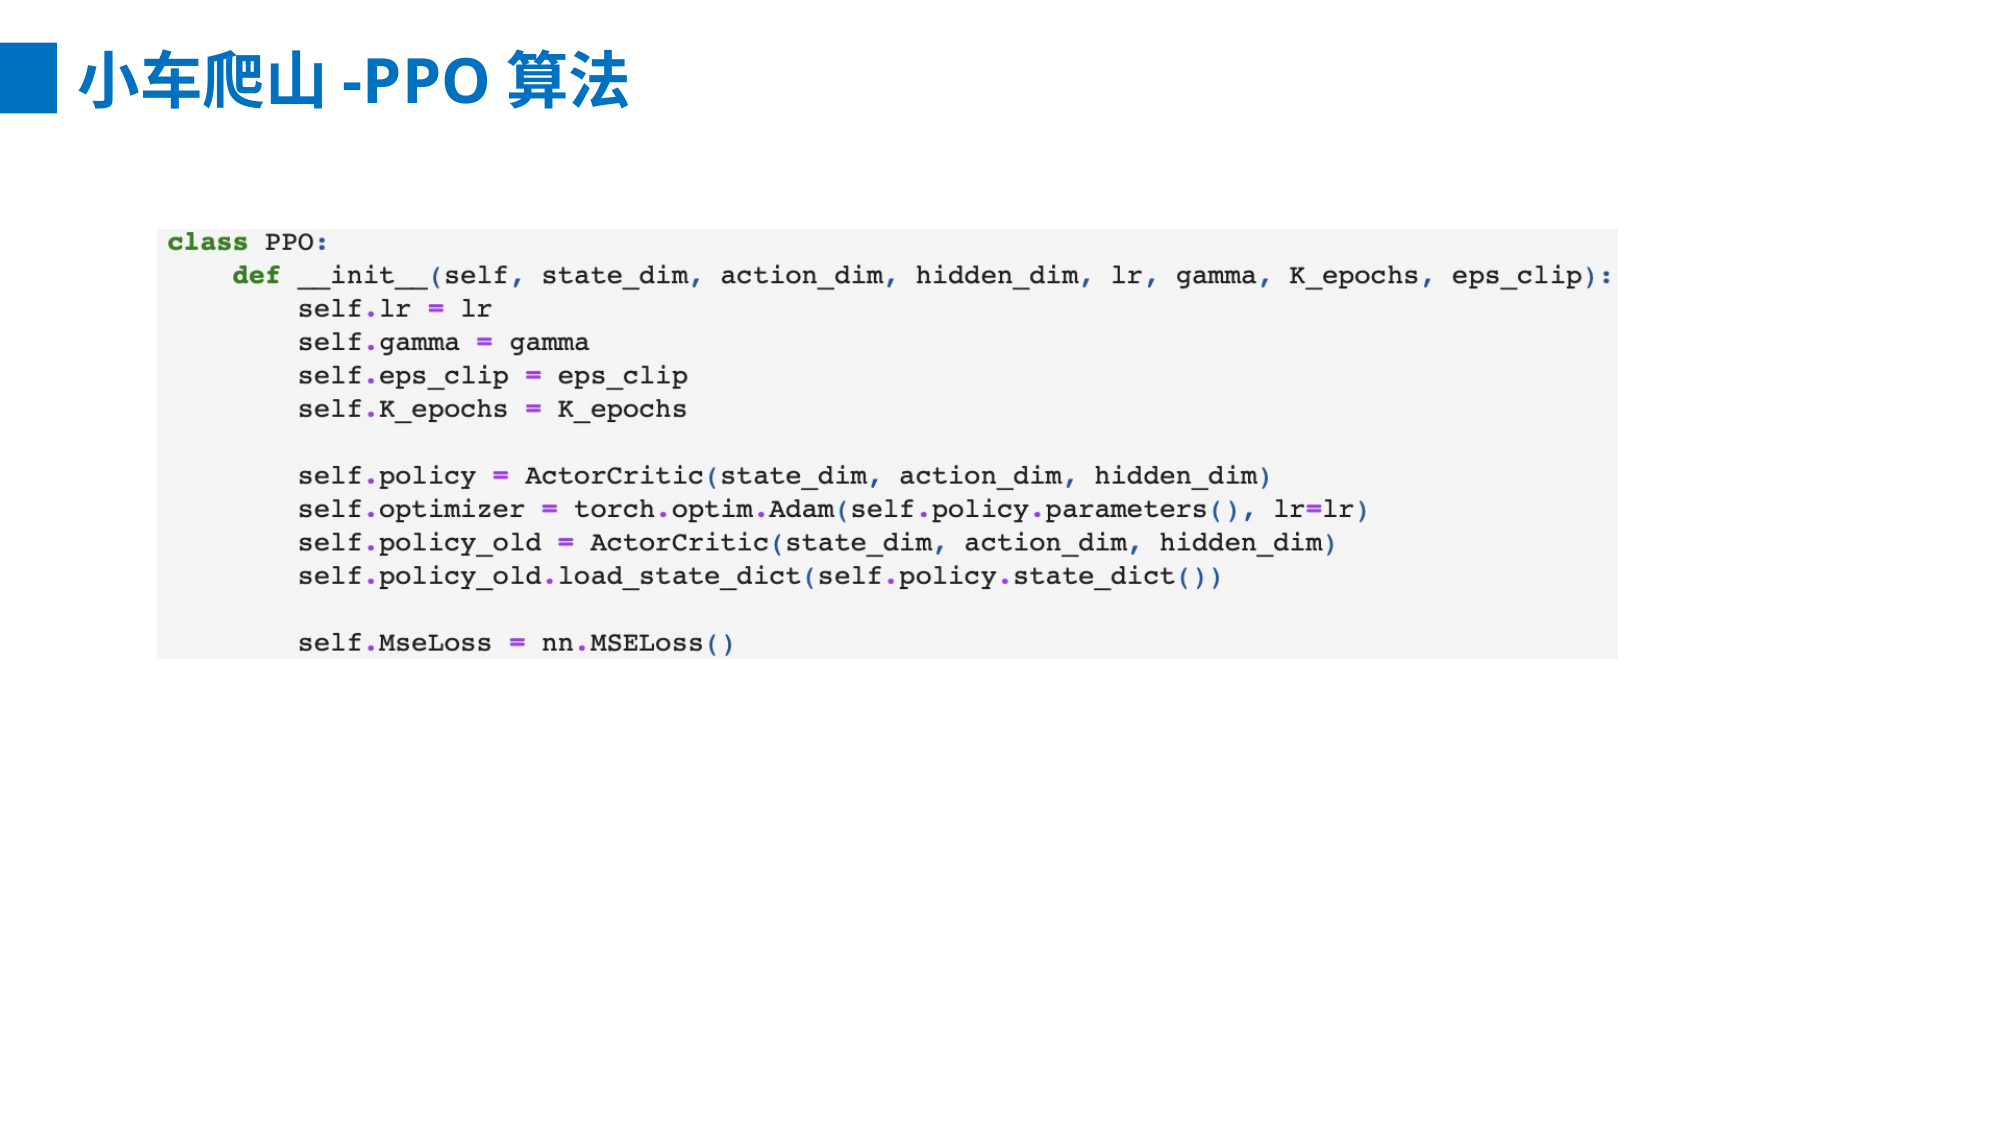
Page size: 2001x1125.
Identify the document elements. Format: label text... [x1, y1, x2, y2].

list 小车爬山-PPO算法 [77, 49, 1588, 107]
picture [157, 229, 1618, 659]
